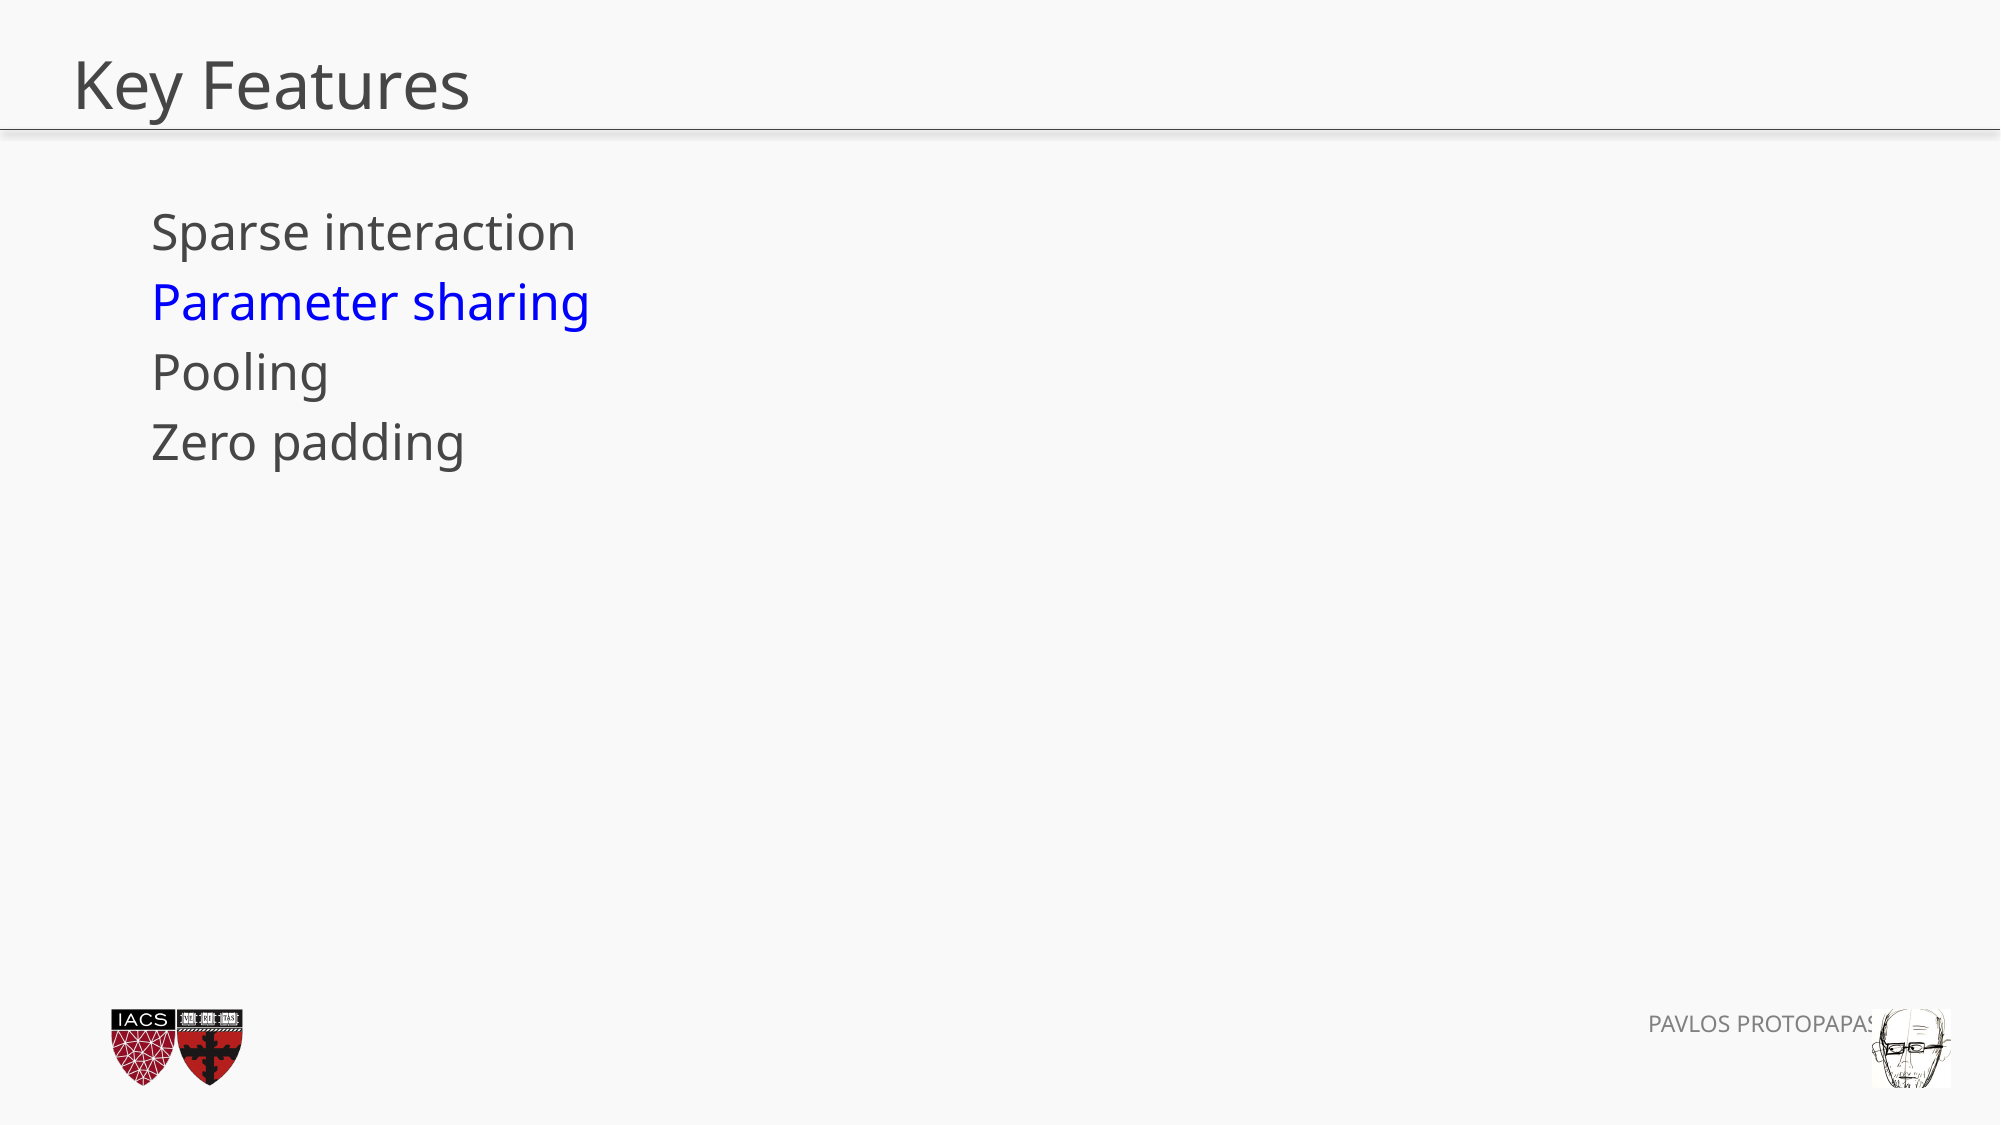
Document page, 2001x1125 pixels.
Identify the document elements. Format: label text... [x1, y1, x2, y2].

title Key Features [57, 35, 1943, 162]
picture [109, 1009, 243, 1086]
picture [1872, 1009, 1951, 1088]
list Sparse interaction Parameter sharing Pooling Zero padding [136, 193, 1831, 540]
